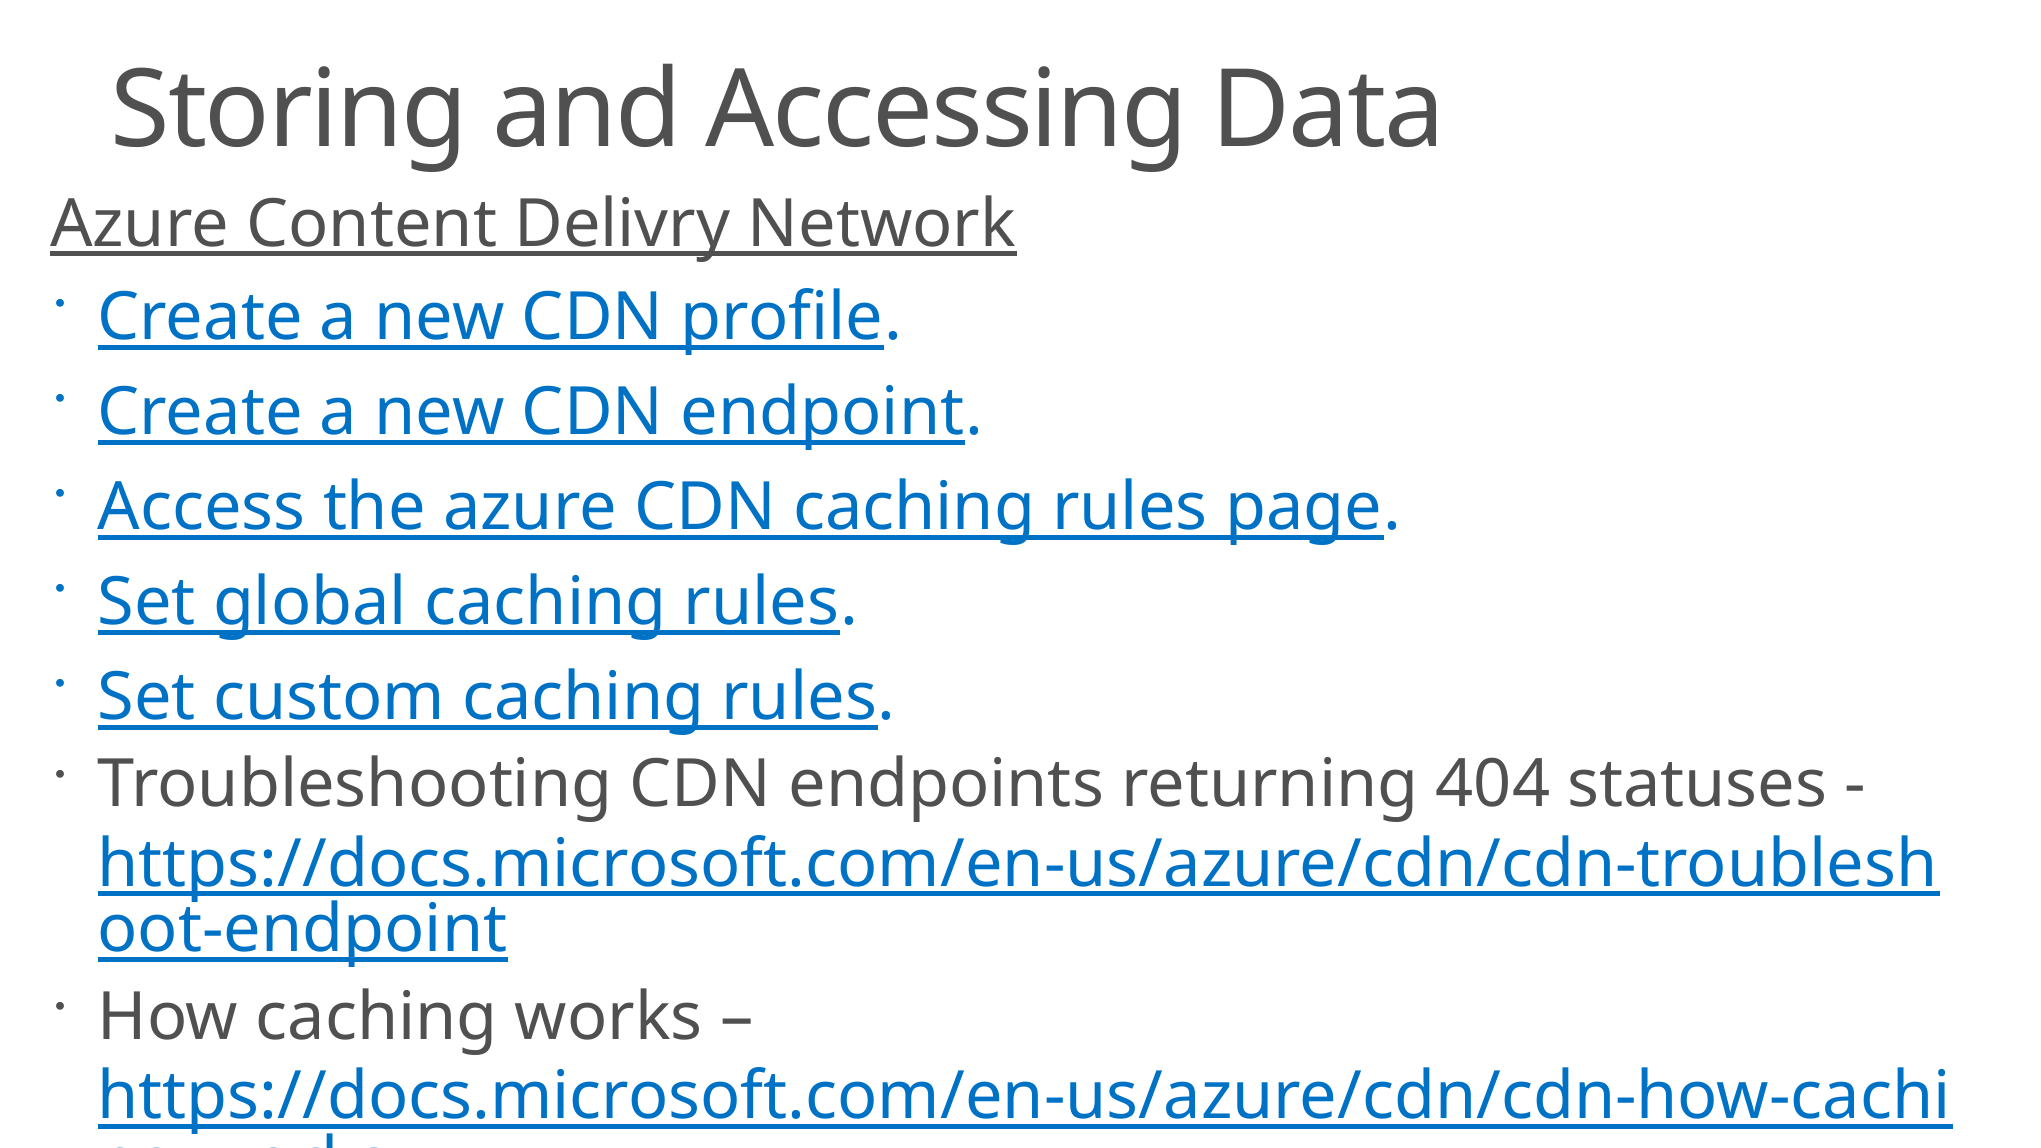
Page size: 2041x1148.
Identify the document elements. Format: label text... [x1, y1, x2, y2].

list Azure Content Delivry Network Create a new CDN profile. Create a new CDN endpoint. Access the azure CDN caching rules page. Set global caching rules. Set custom caching rules. Troubleshooting CDN endpoints returning 404 statuses - https://docs.microsoft.com/en-us/azure/cdn/cdn-troubleshoot-endpoint How caching works – https://docs.microsoft.com/en-us/azure/cdn/cdn-how-caching-works [19, 164, 1990, 1131]
title Storing and Accessing Data [86, 38, 1953, 164]
